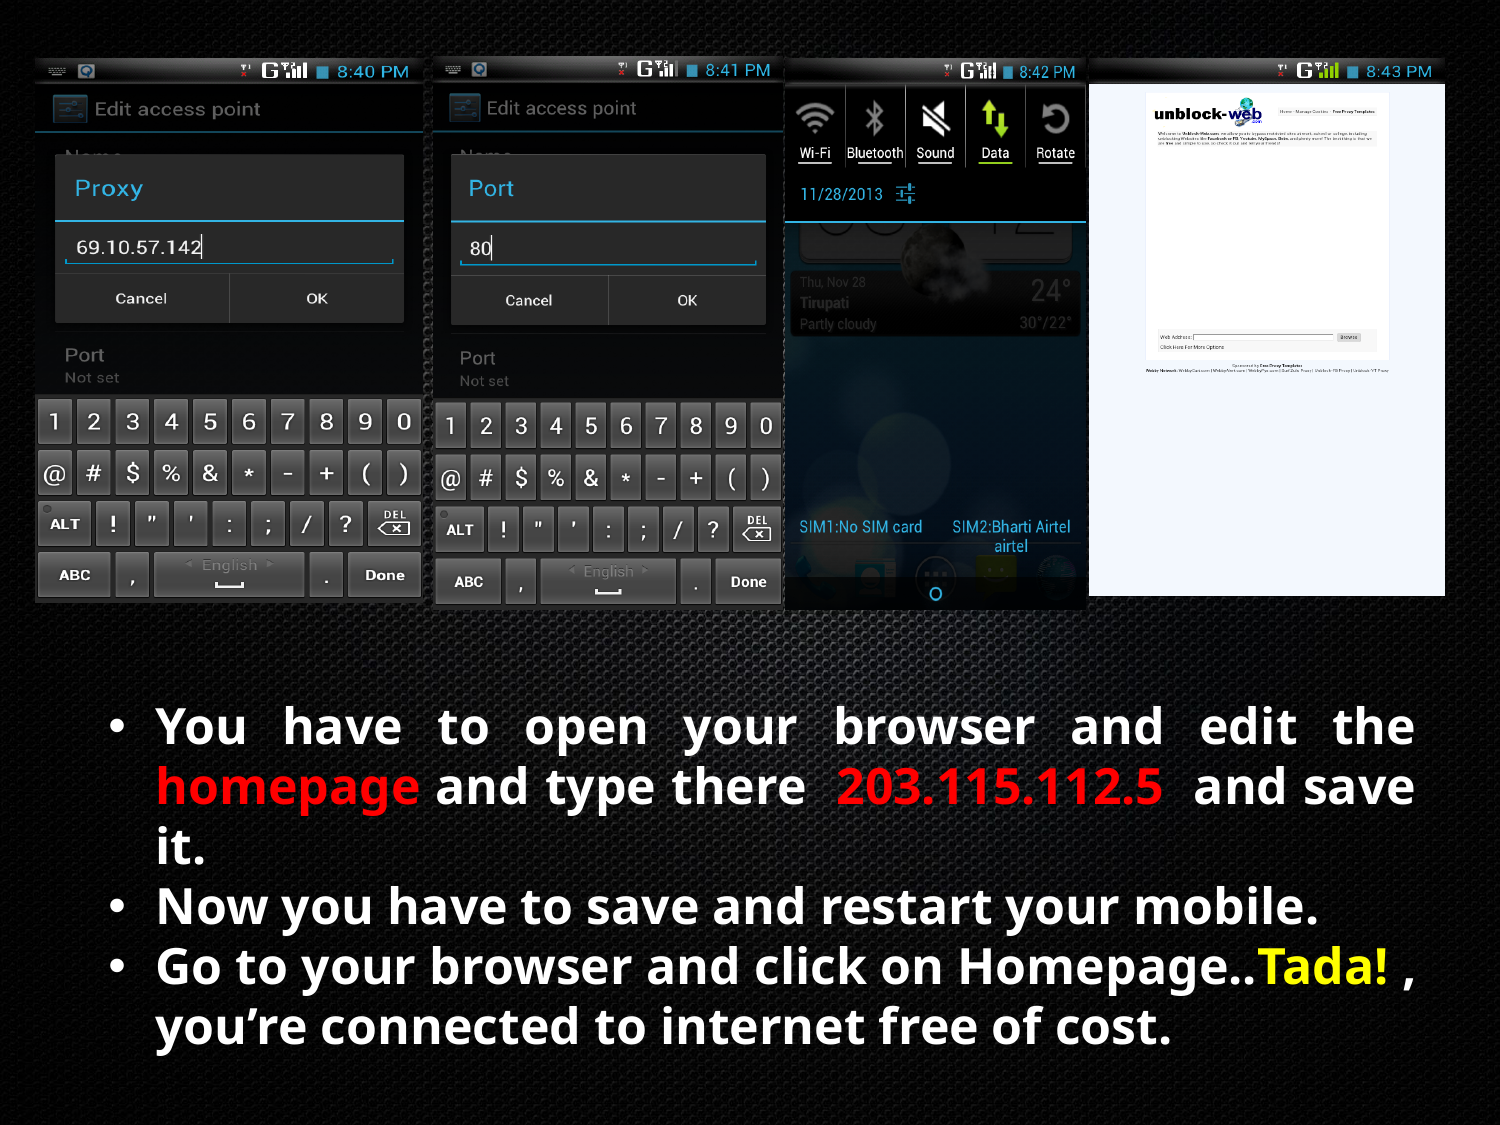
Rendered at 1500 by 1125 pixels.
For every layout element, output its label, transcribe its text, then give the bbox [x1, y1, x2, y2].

picture [0, 0, 1500, 1125]
text_box You have to open your browser and edit the homepage and type there 203.115.112.5 and save it. Now you have to save and restart your mobile. Go to your browser and click on Homepage..Tada! , you’re connected to internet free of cost. [93, 632, 1432, 1123]
